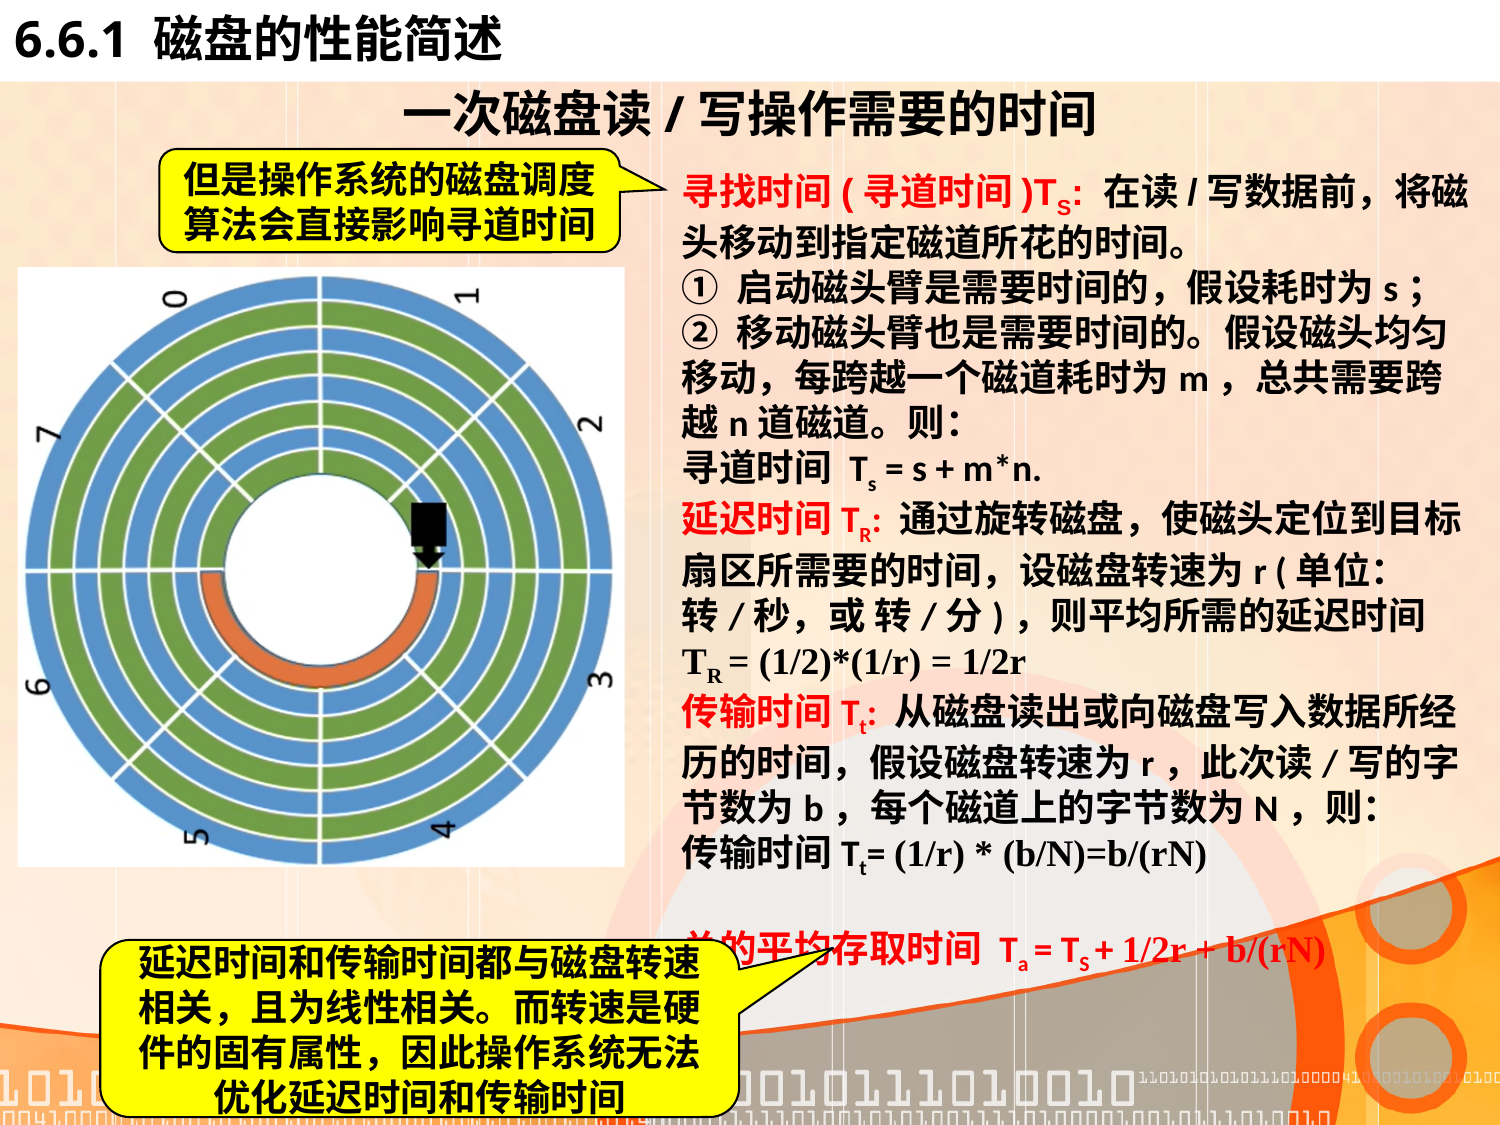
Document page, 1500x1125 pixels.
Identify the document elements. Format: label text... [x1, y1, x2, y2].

picture [0, 966, 1500, 1125]
text_box 延迟时间和传输时间都与磁盘转速相关，且为线性相关。而转速是硬件的固有属性，因此操作系统无法优化延迟时间和传输时间 [99, 938, 835, 1119]
picture [17, 267, 625, 867]
text_box 寻找时间(寻道时间)TS: 在读/写数据前，将磁头移动到指定磁道所花的时间。 ① 启动磁头臂是需要时间的，假设耗时为s； ② 移动磁头臂也是需要时间的。假设磁头均匀移动，每跨越一个磁道耗时为m，总共需要跨越n道磁道。则： 寻道时间 Ts = s + m*n. 延迟时间TR: 通过旋转磁盘，使磁头定位到目标扇区所需要的时间，设磁盘转速为r (单位：转/秒，或 转/分)，则平均所需的延迟时间 TR = (1/2)*(1/r) = 1/2r 传输时间Tt: 从磁盘读出或向磁盘写入数据所经历的时间，假设磁盘转速为r，此次读/写的字节数为b，每个磁道上的字节数为N，则： 传输时间Tt= (1/r) * (b/N)=b/(rN) 总的平均存取时间 Ta = TS + 1/2r + b/(rN) [667, 160, 1488, 952]
text_box 但是操作系统的磁盘调度算法会直接影响寻道时间 [158, 147, 669, 254]
title 6.6.1 磁盘的性能简述 [0, 0, 1500, 76]
list 一次磁盘读/写操作需要的时间 [0, 76, 1500, 966]
